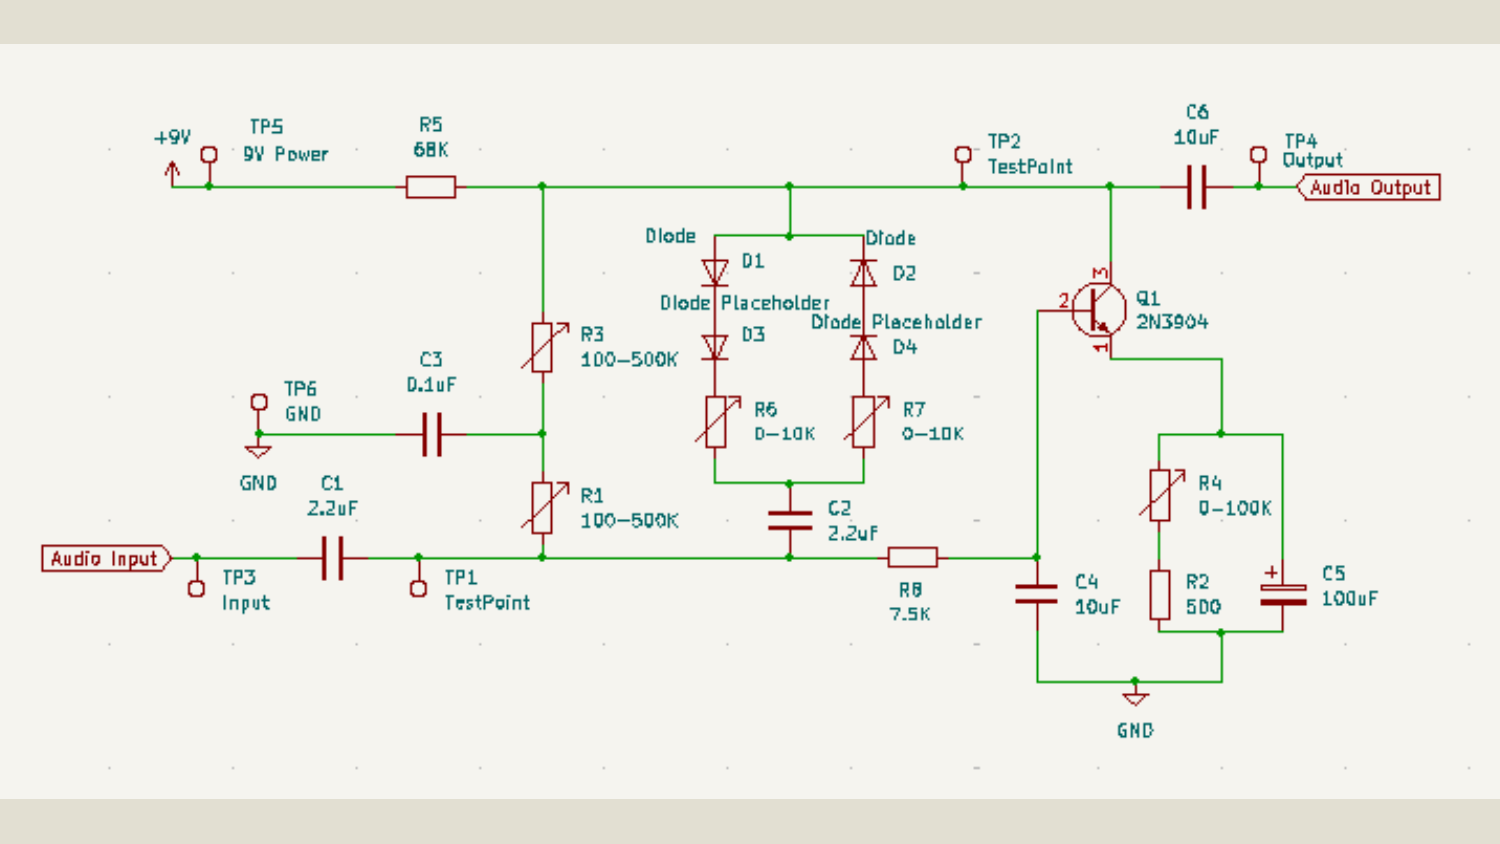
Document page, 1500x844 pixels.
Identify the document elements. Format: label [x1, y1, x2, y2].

picture [0, 44, 1500, 800]
